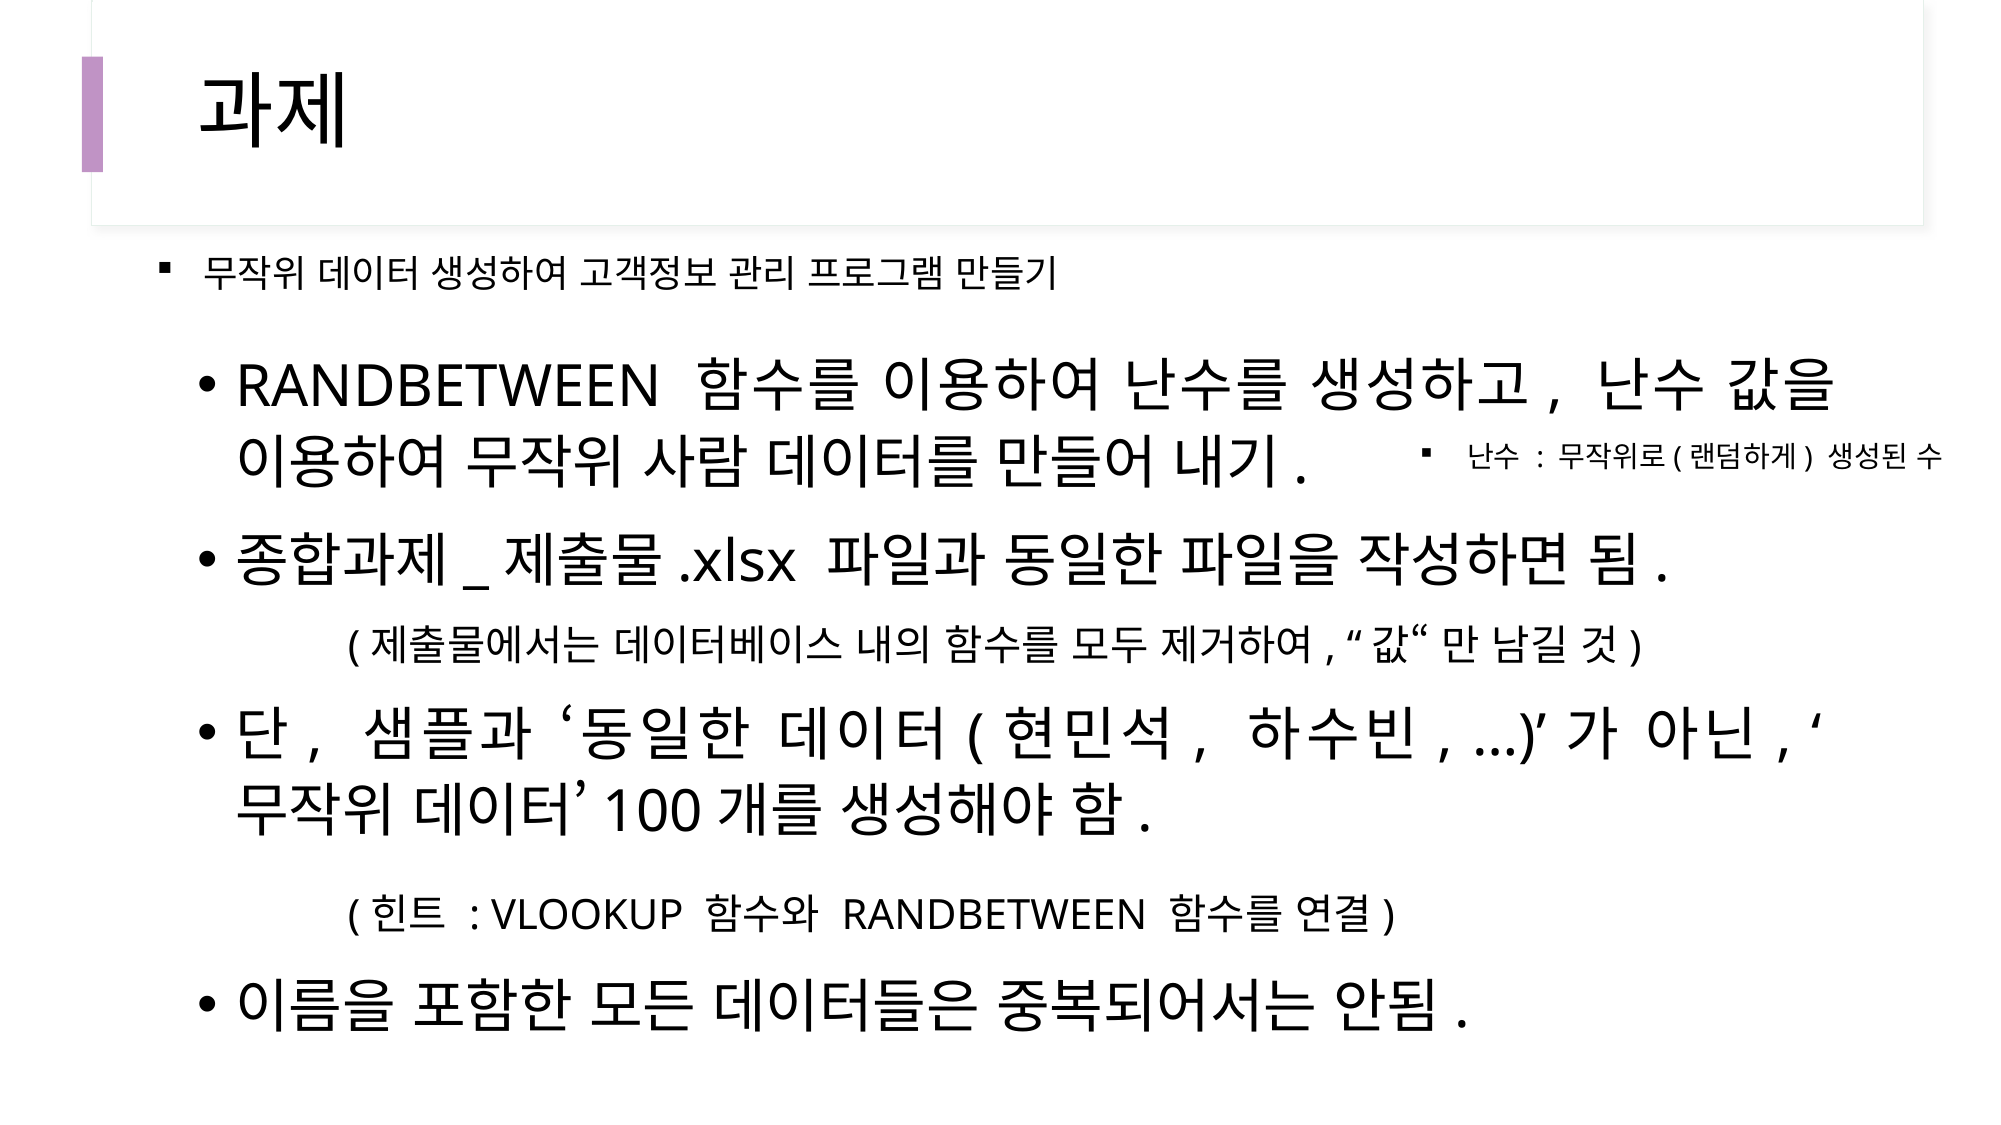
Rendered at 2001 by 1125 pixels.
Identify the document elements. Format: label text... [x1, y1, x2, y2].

text_box 무작위 데이터 생성하여 고객정보 관리 프로그램 만들기 [141, 242, 1075, 303]
title 과제 [183, 17, 1851, 212]
list RANDBETWEEN 함수를 이용하여 난수를 생성하고, 난수 값을 이용하여 무작위 사람 데이터를 만들어 내기. 종합과제_제출물.xlsx 파일과 동일한 파일을 작성하면 됨. (제출물에서는 데이터베이스 내의 함수를 모두 제거하여, “값“ 만 남길 것) 단, 샘플과 ‘동일한 데이터(현민석, 하수빈, …)’가 아닌, ‘무작위 데이터’100개를 생성해야 함. (힌트 : VLOOKUP 함수와 RANDBETWEEN 함수를 연결) 이름을 포함한 모든 데이터들은 중복되어서는 안됨. [183, 334, 1851, 1081]
text_box 난수 : 무작위로(랜덤하게) 생성된 수 [1405, 431, 1959, 482]
